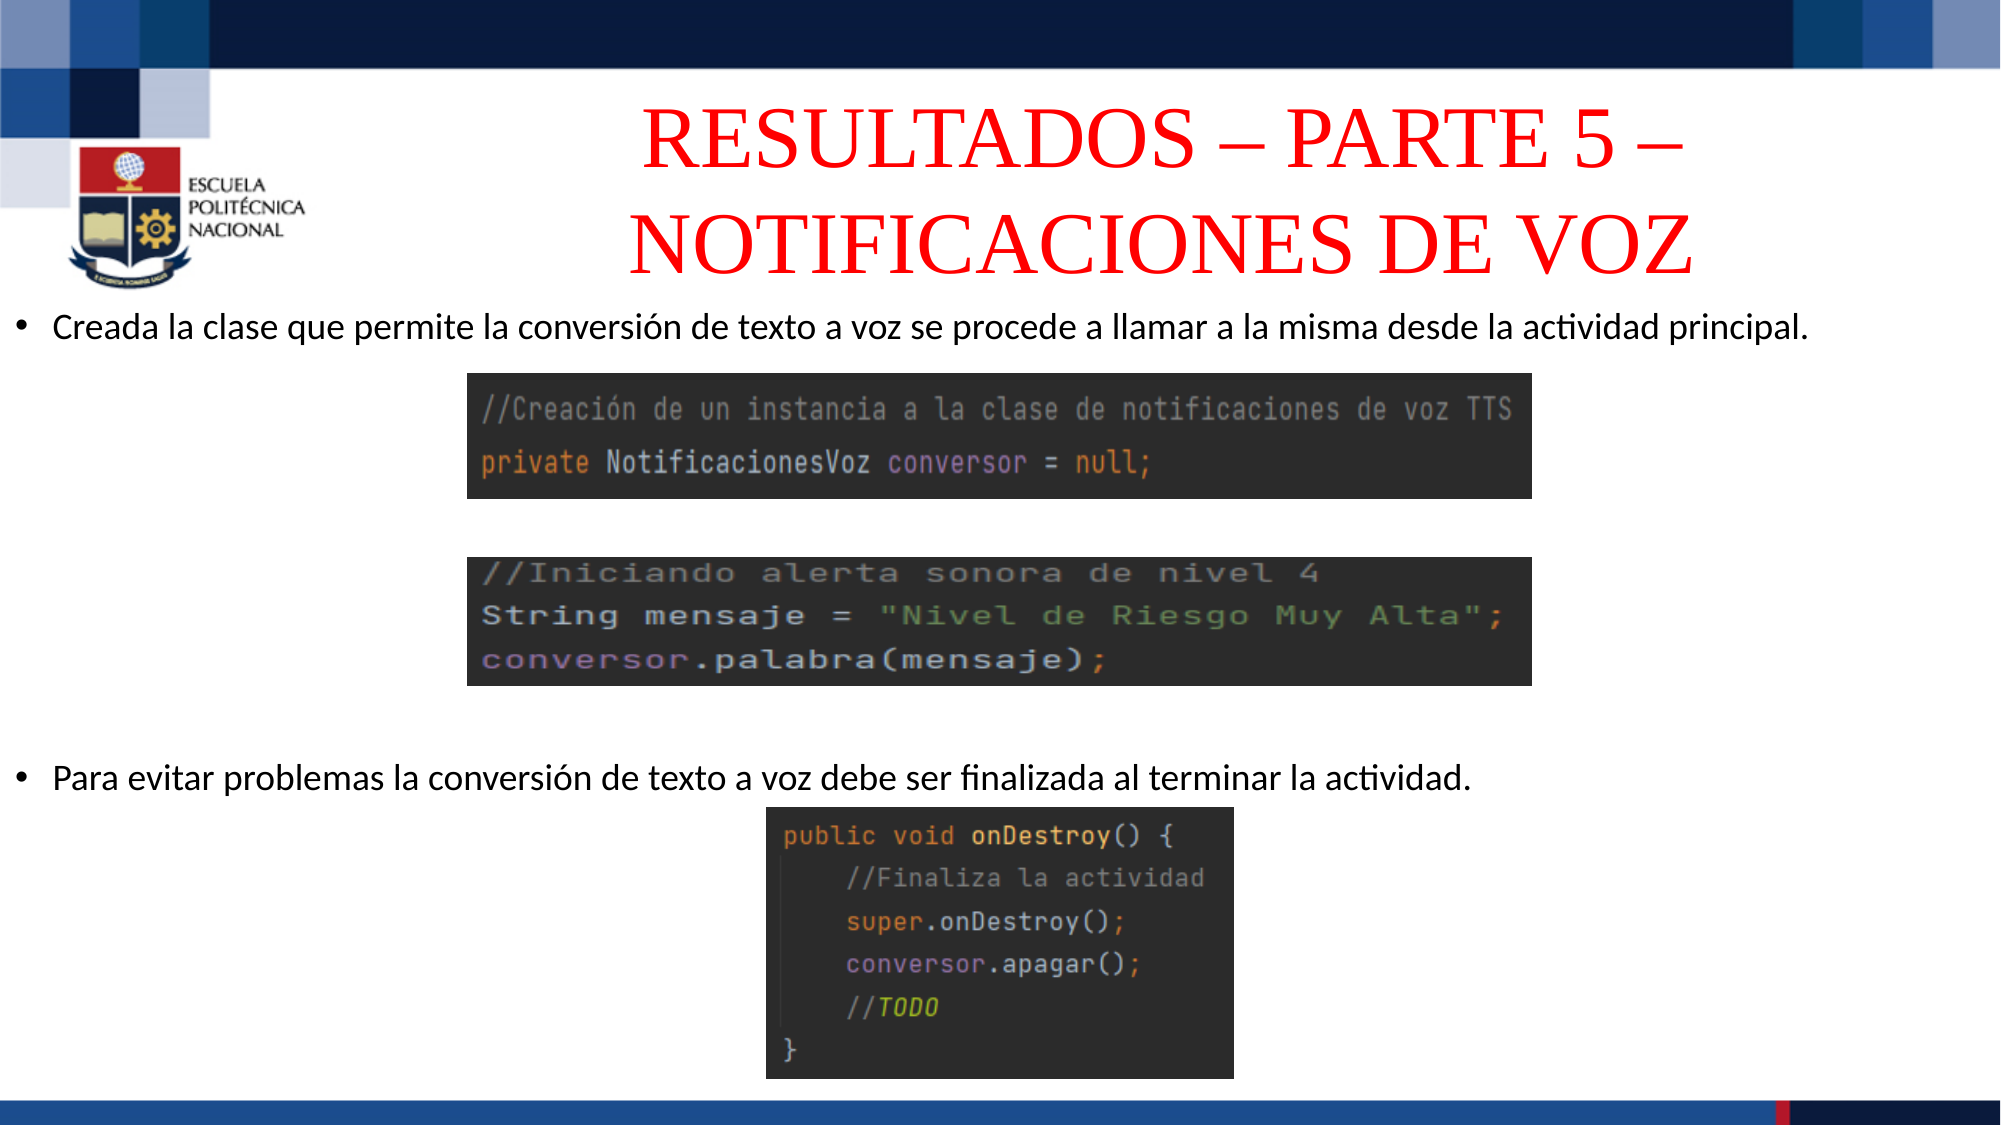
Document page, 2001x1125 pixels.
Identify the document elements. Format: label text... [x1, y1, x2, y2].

picture [766, 807, 1234, 1080]
picture [0, 0, 2001, 1125]
title RESULTADOS – PARTE 5 – NOTIFICACIONES DE VOZ [325, 71, 2000, 299]
picture [467, 373, 1532, 499]
list Creada la clase que permite la conversión de texto a voz se procede a llamar a la misma desde la actividad principal. Para evitar problemas la conversión de texto a voz debe ser finalizada al terminar la actividad. [0, 299, 2000, 1102]
picture [467, 557, 1532, 686]
